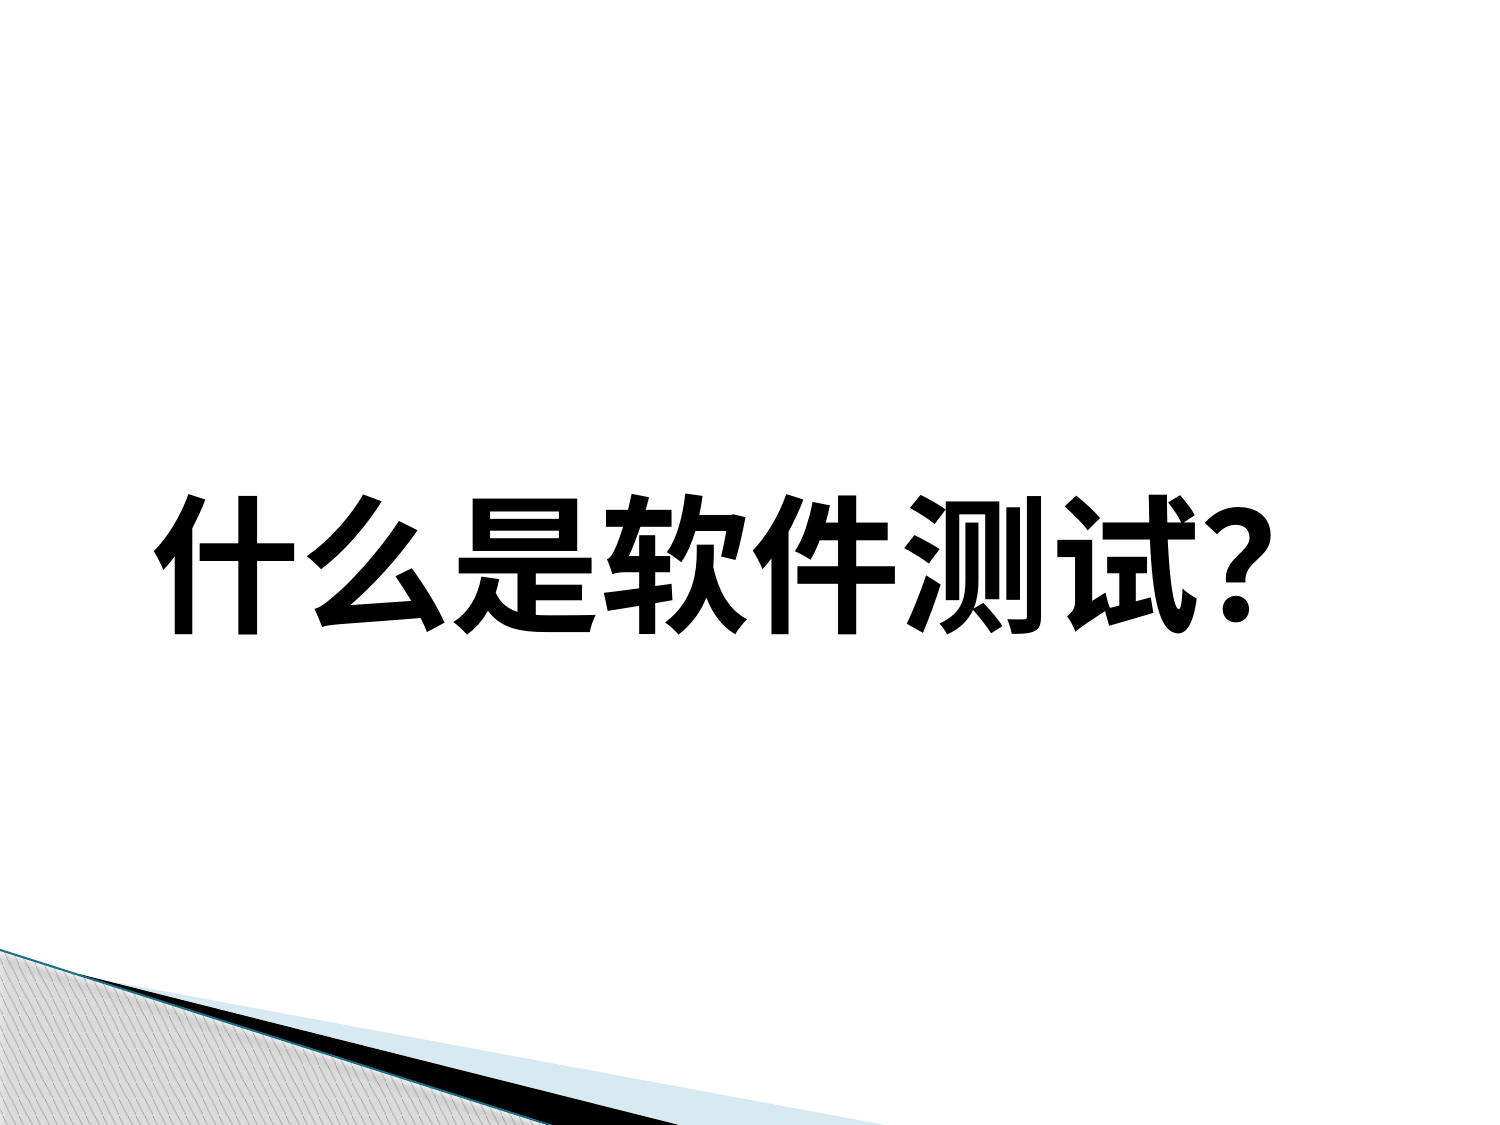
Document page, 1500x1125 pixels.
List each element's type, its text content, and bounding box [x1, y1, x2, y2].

text_box 什么是软件测试？ [135, 464, 1365, 659]
